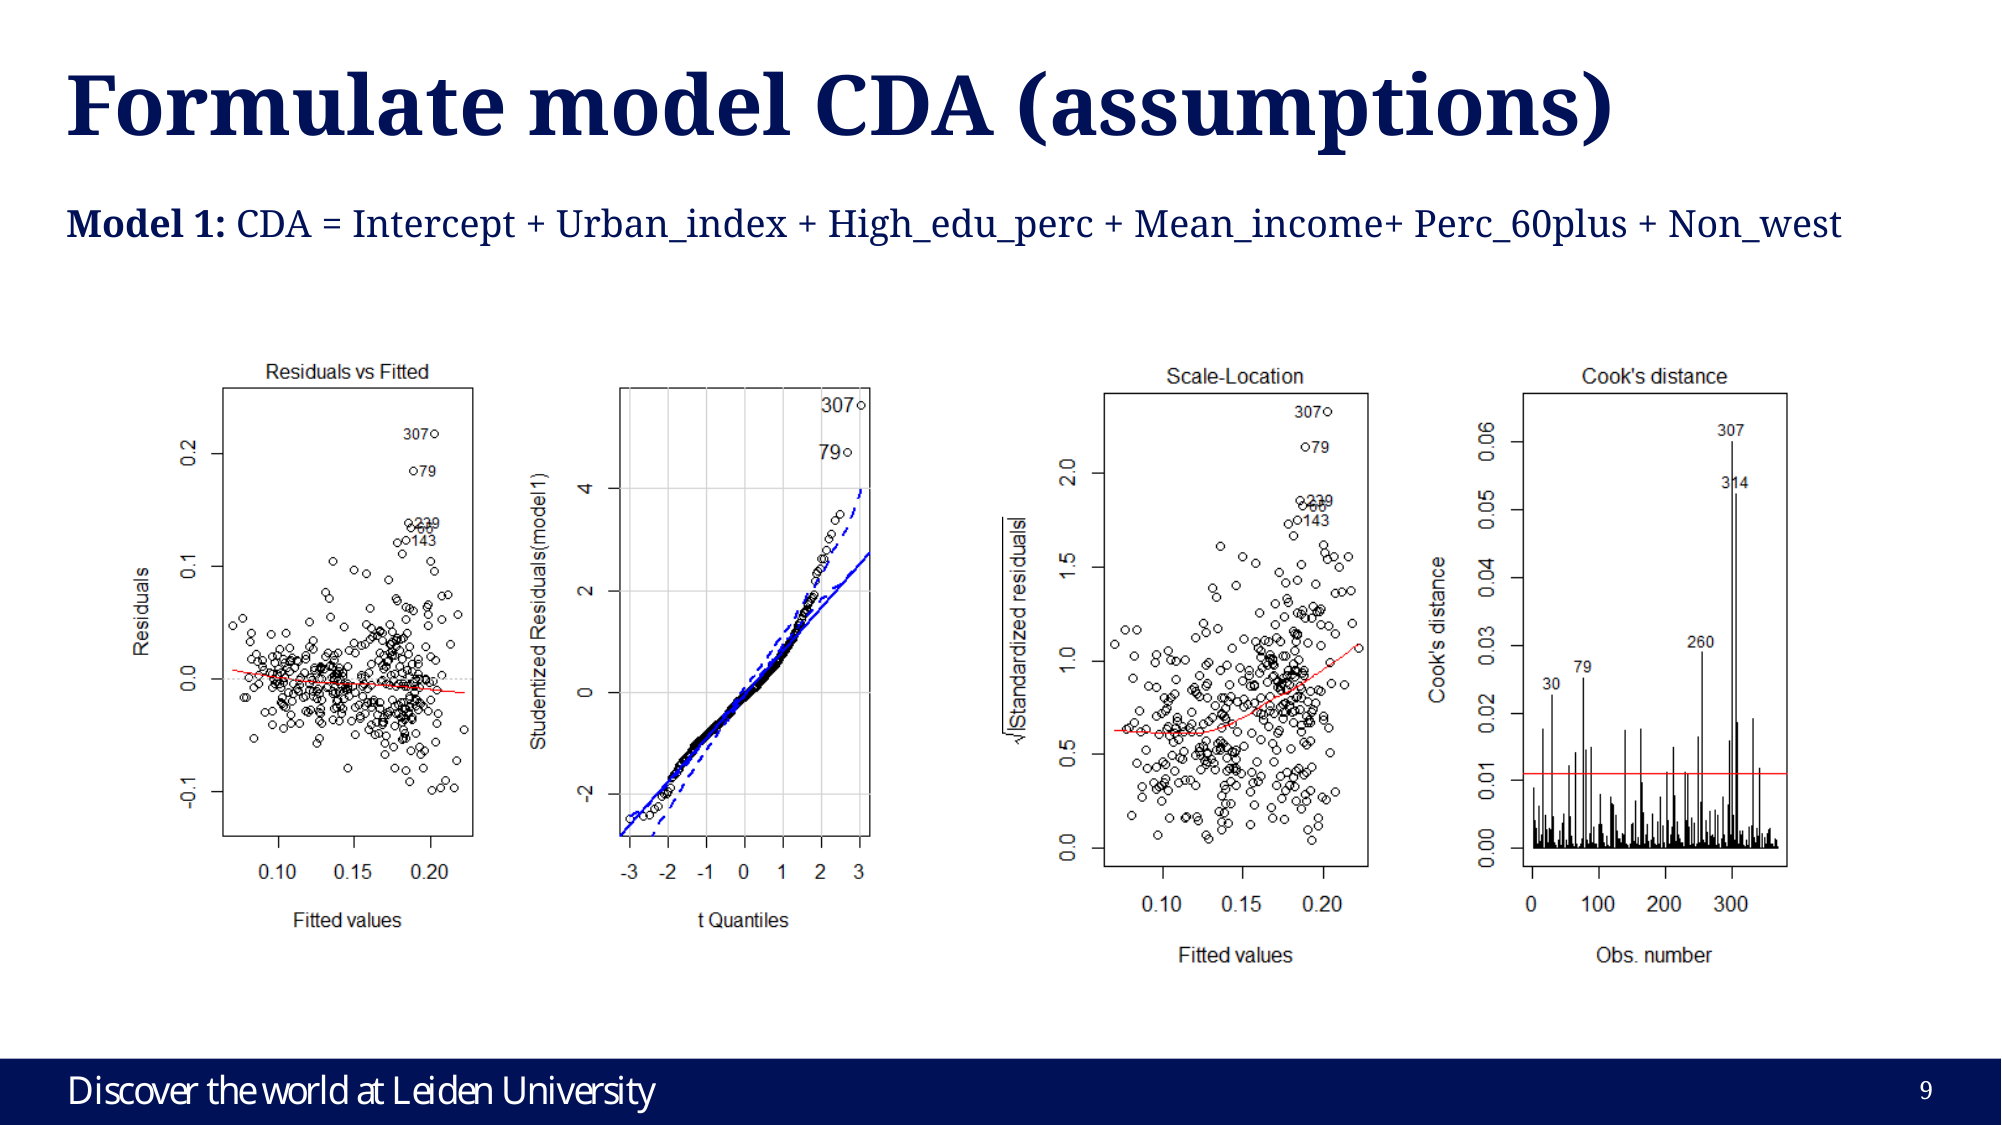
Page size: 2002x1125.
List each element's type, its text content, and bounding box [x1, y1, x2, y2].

list Model 1: CDA = Intercept + Urban_index + High_edu_perc + Mean_income+ Perc_60plus + Non_west [66, 205, 1875, 993]
title Formulate model CDA (assumptions) [66, 66, 1935, 138]
picture [126, 291, 920, 957]
picture [1002, 291, 1840, 994]
slide_number 9 [1498, 1061, 1949, 1122]
